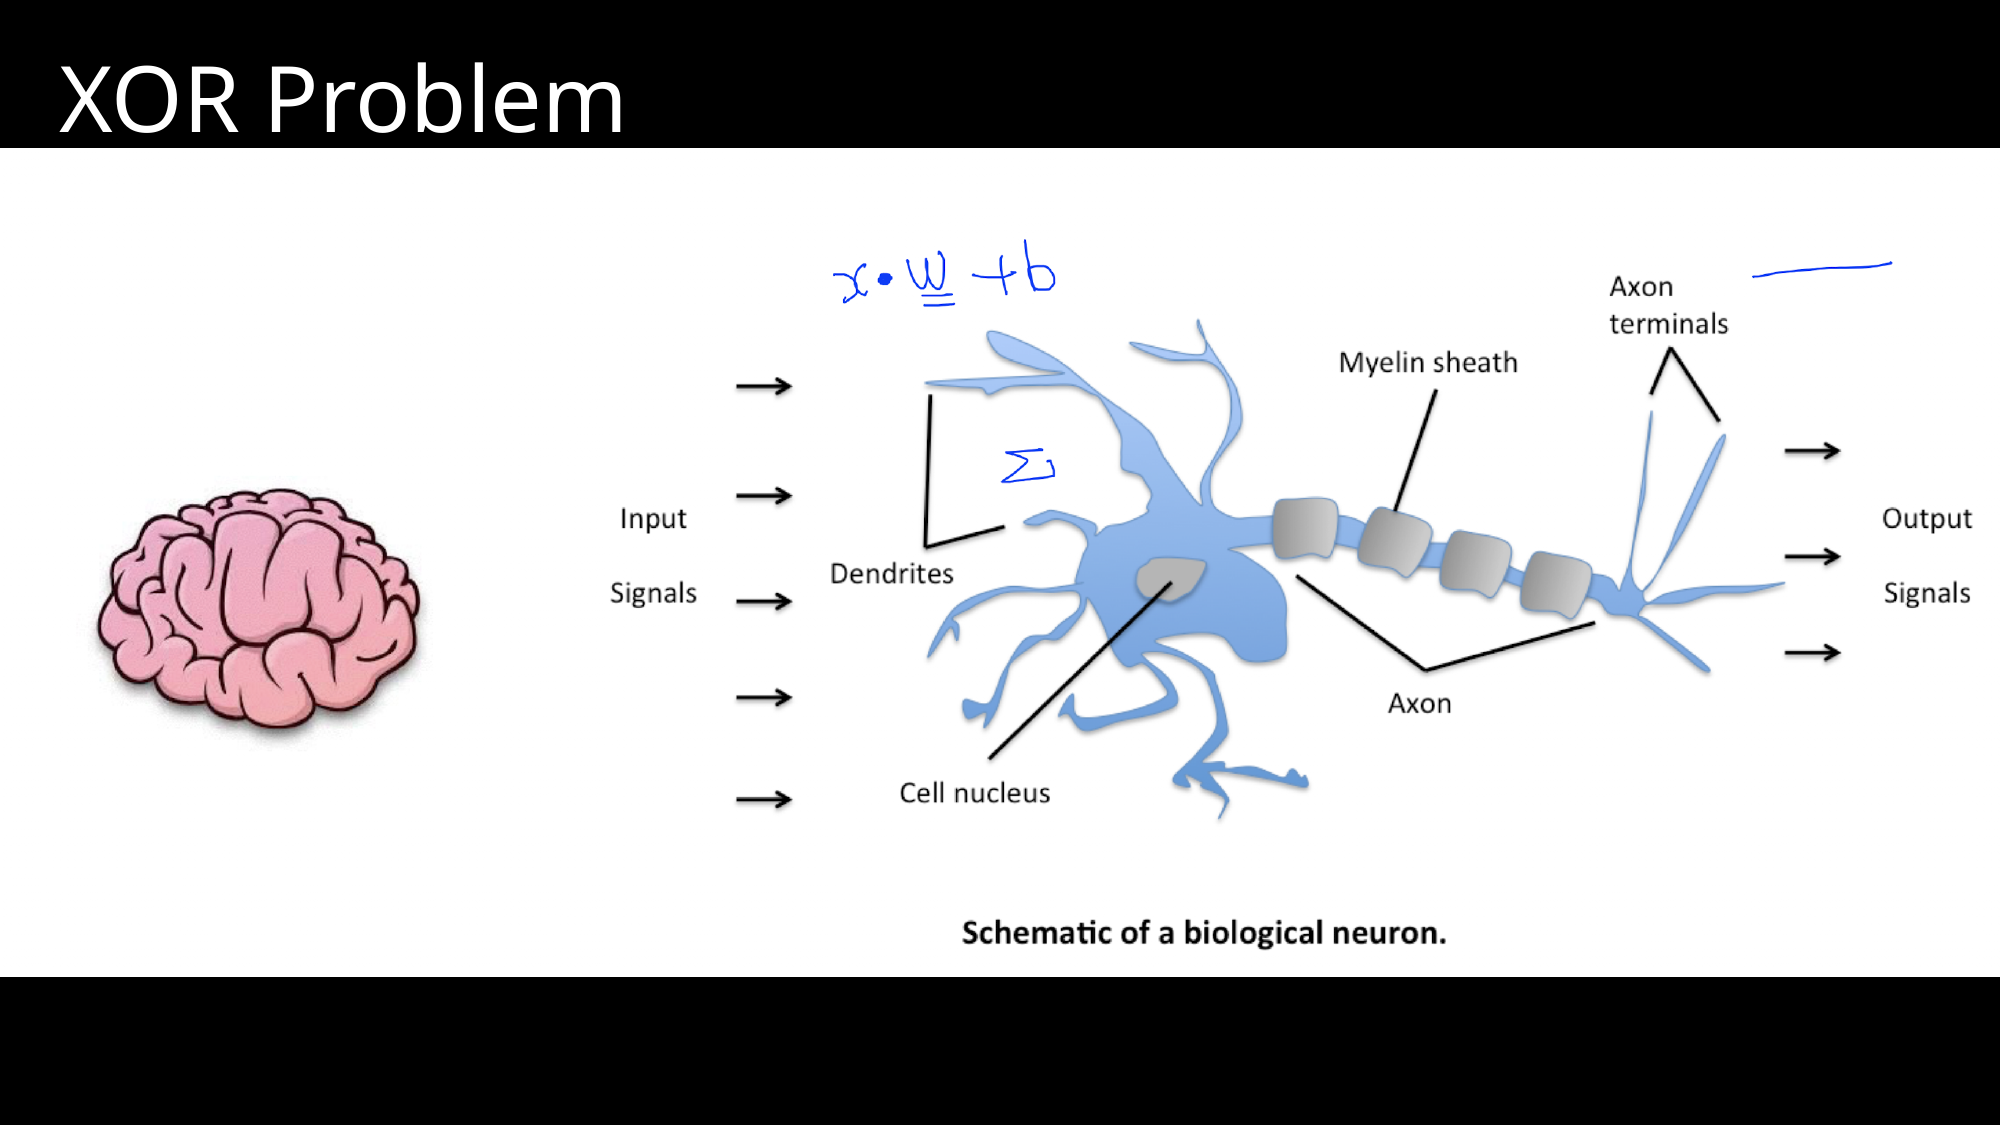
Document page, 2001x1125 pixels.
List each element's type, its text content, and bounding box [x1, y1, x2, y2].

picture [0, 148, 2000, 977]
text_box XOR Problem [44, 33, 700, 148]
